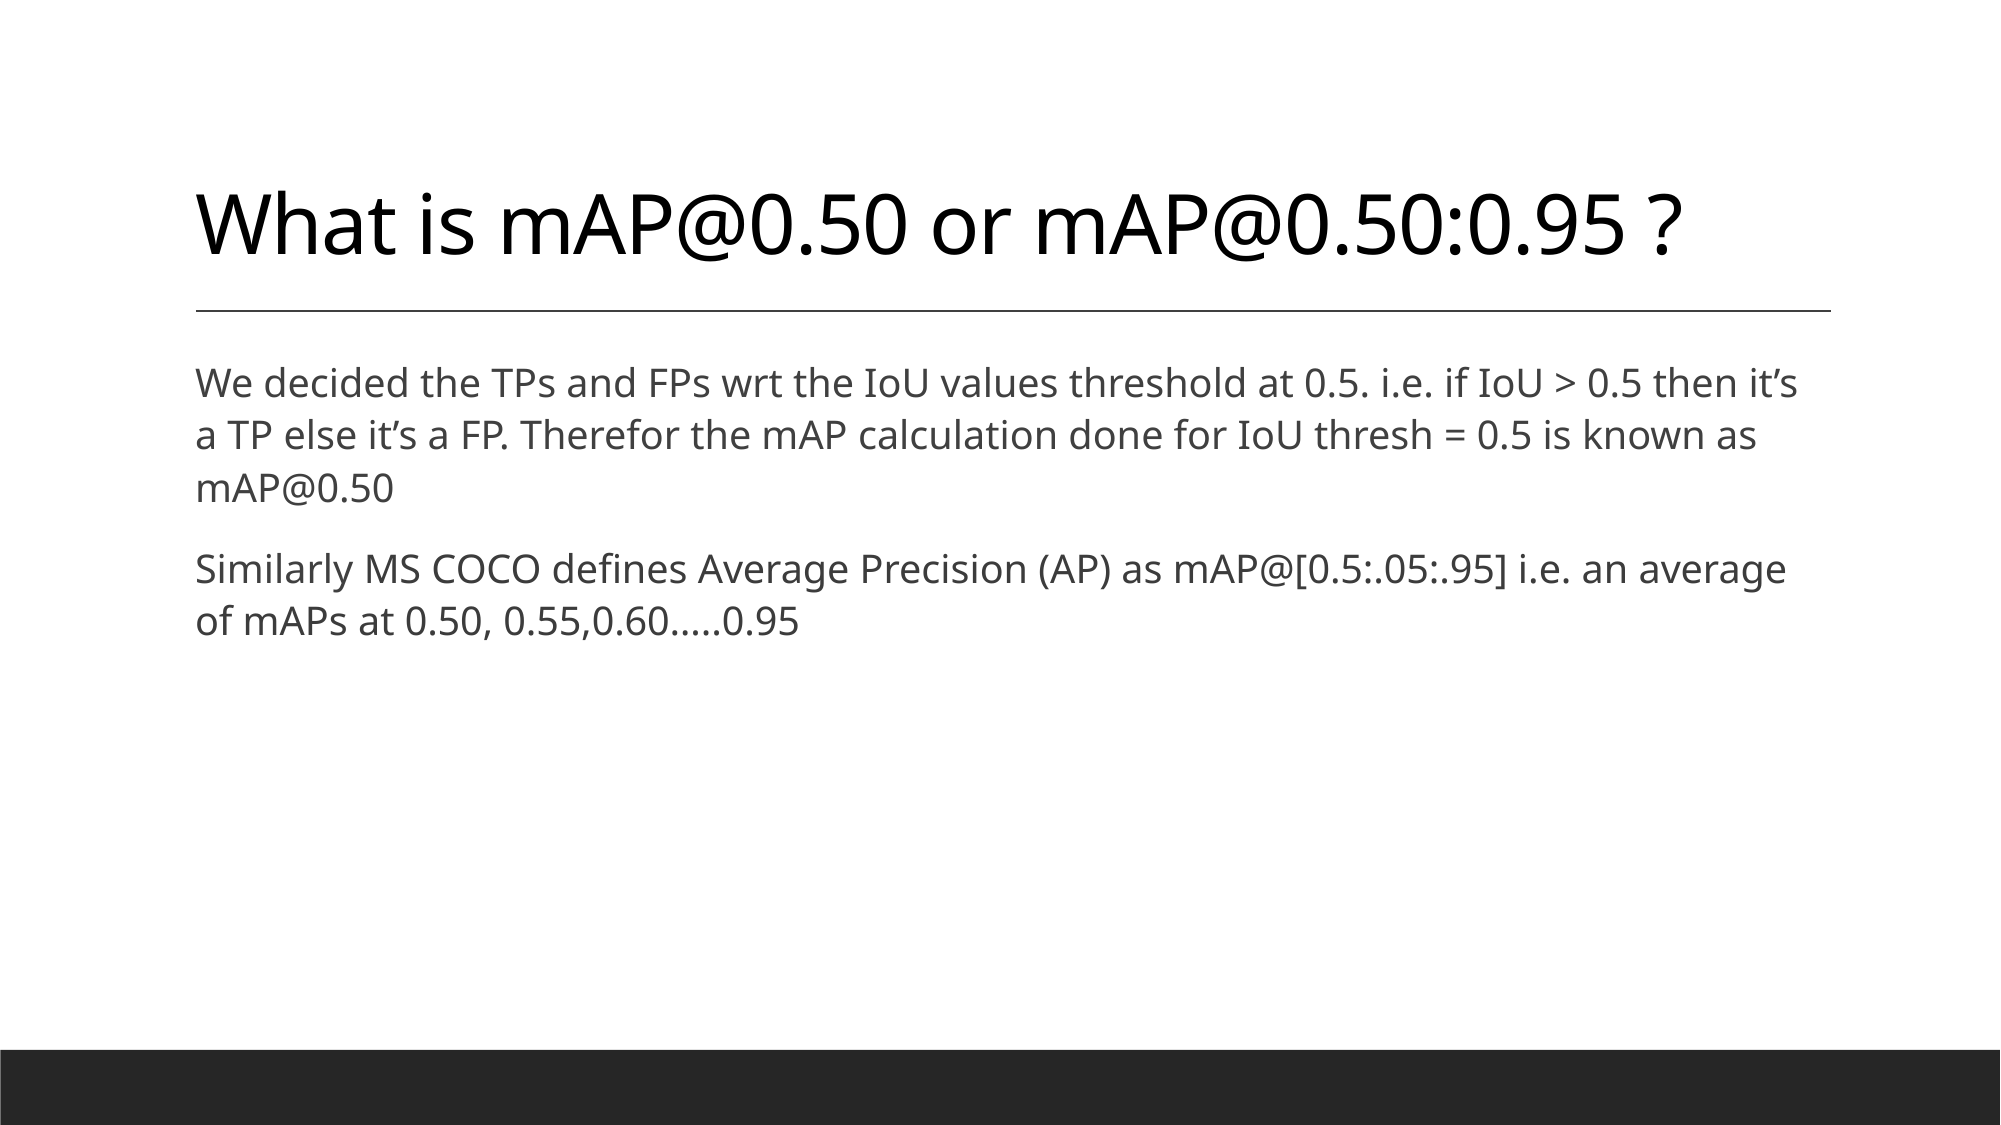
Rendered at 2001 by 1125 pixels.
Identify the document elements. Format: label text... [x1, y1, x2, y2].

list We decided the TPs and FPs wrt the IoU values threshold at 0.5. i.e. if IoU > 0.5 then it’s a TP else it’s a FP. Therefor the mAP calculation done for IoU thresh = 0.5 is known as mAP@0.50 Similarly MS COCO defines Average Precision (AP) as mAP@[0.5:.05:.95] i.e. an average of mAPs at 0.50, 0.55,0.60…..0.95 [180, 345, 1830, 963]
title What is mAP@0.50 or mAP@0.50:0.95 ? [180, 42, 1830, 281]
